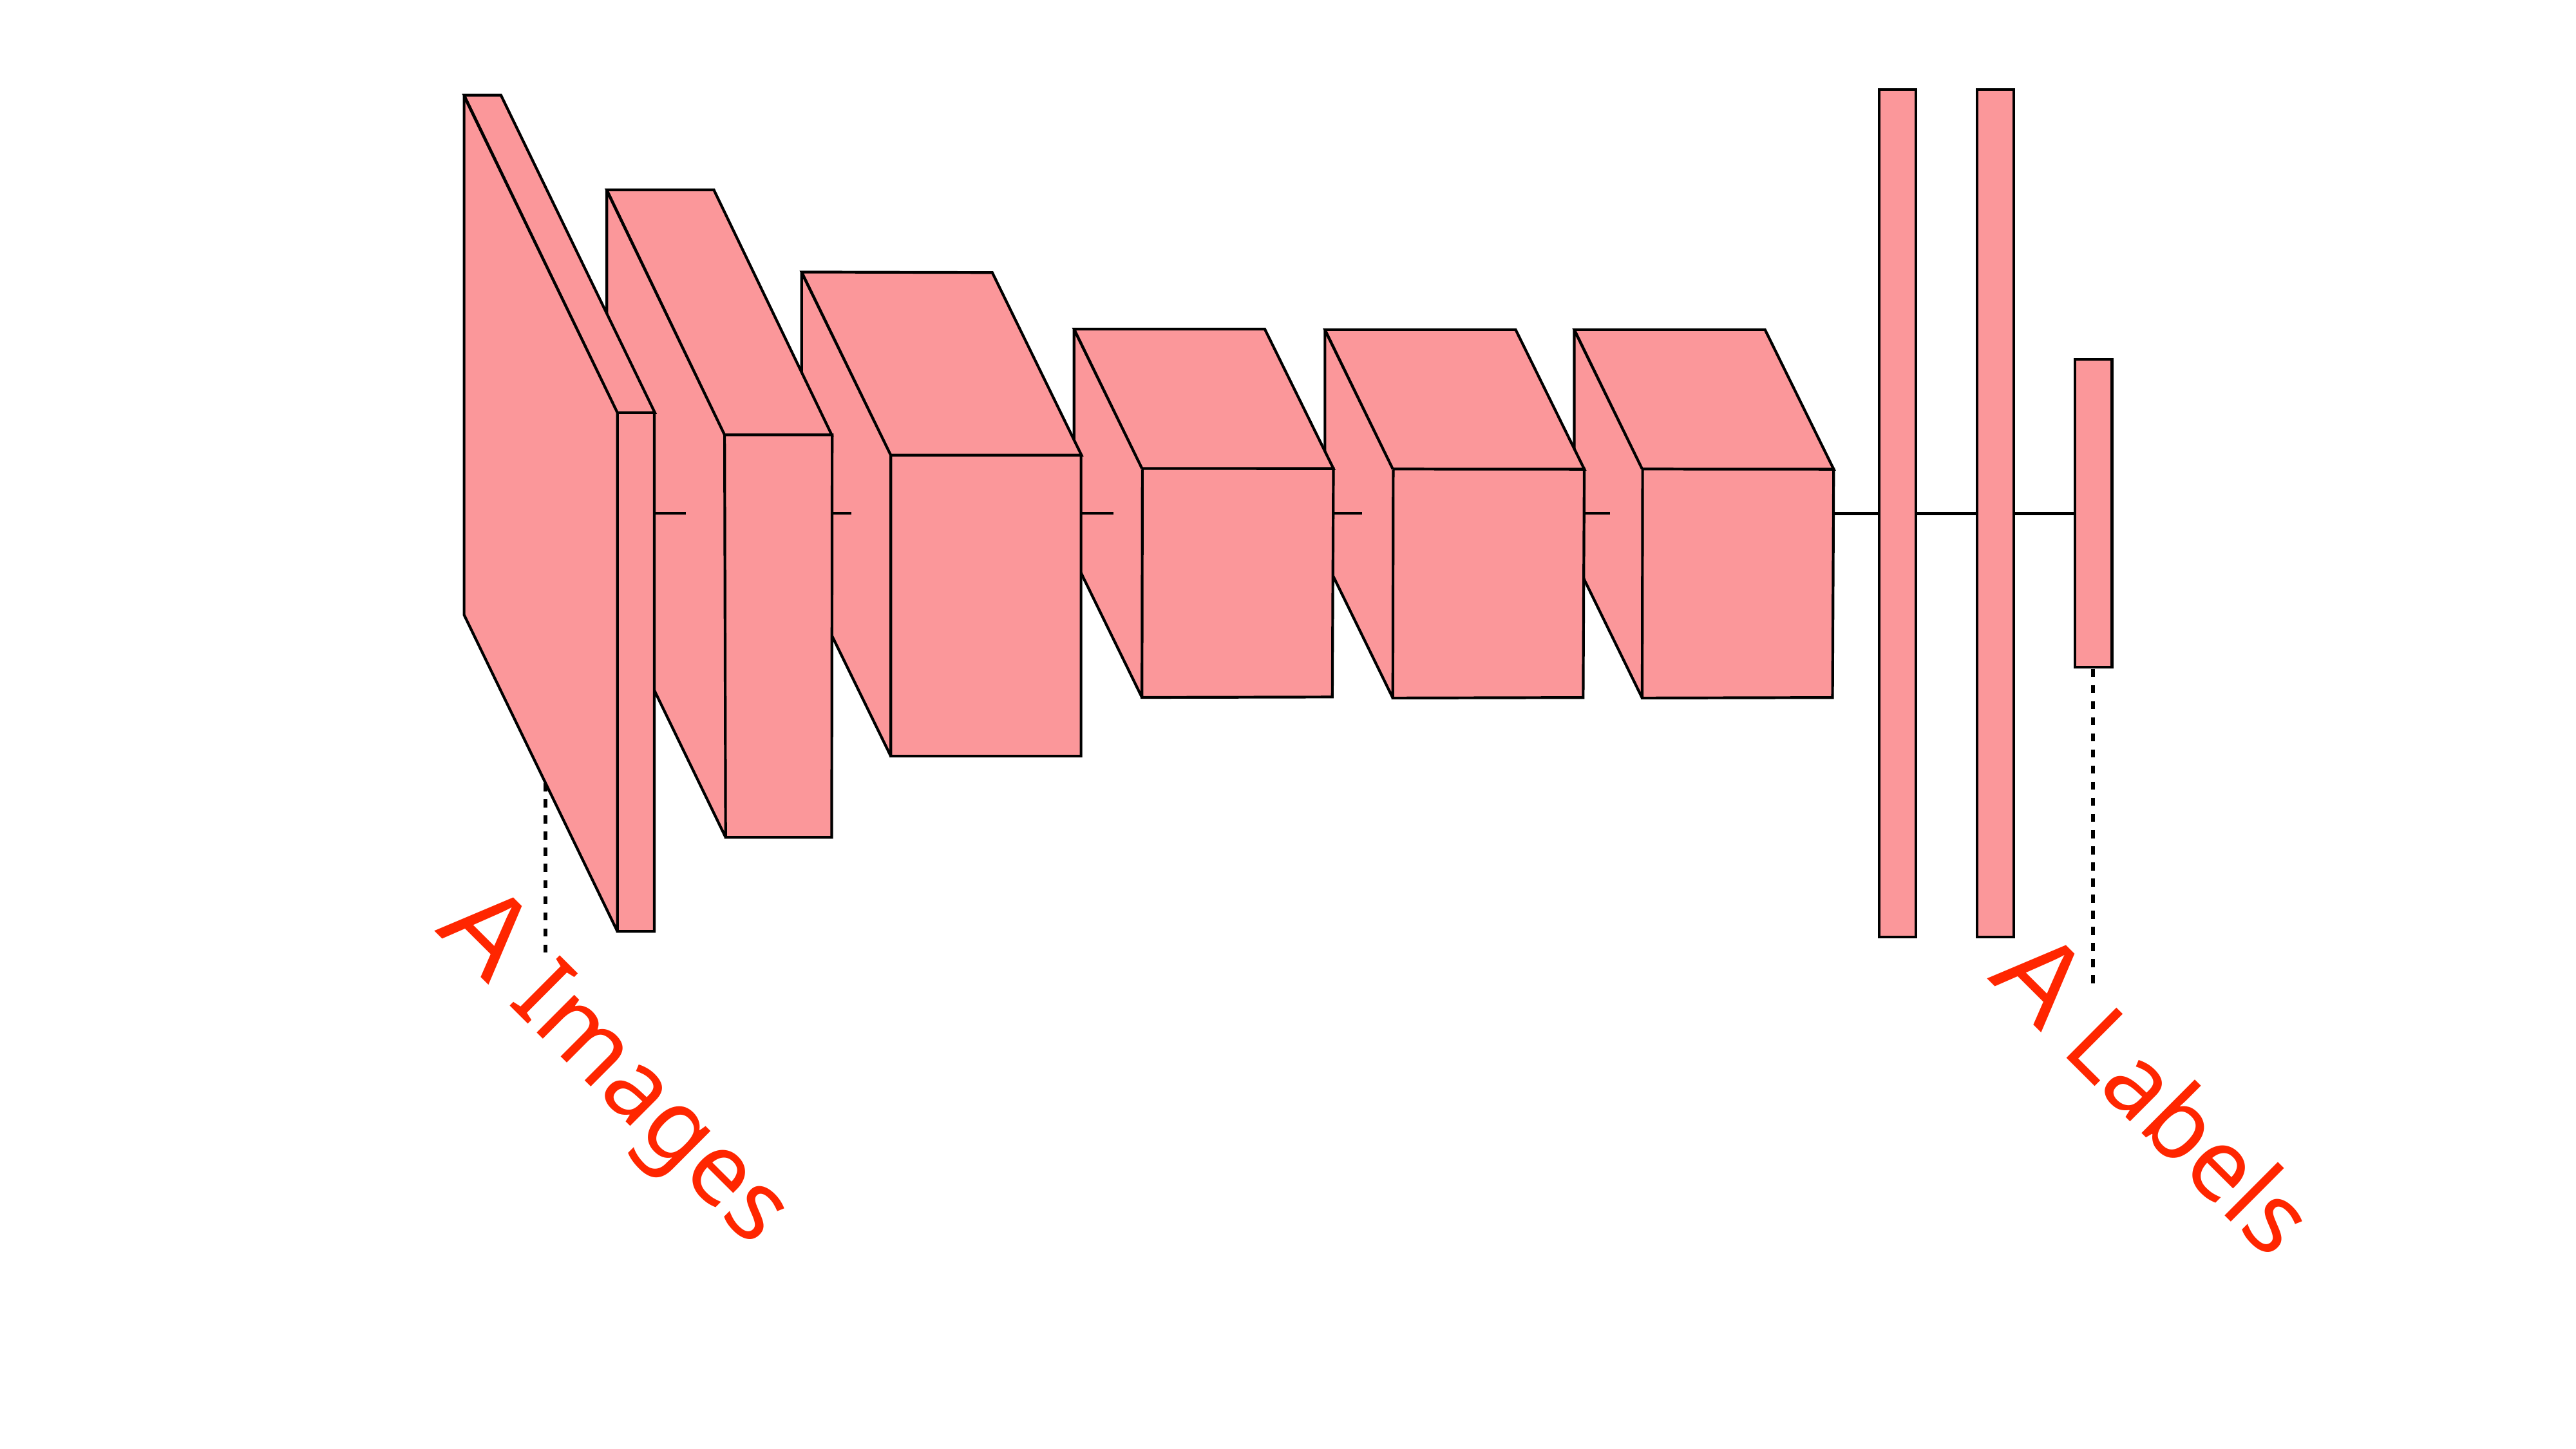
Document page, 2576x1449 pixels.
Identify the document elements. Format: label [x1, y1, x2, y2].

text_box [464, 95, 545, 782]
text_box [545, 89, 2229, 1155]
